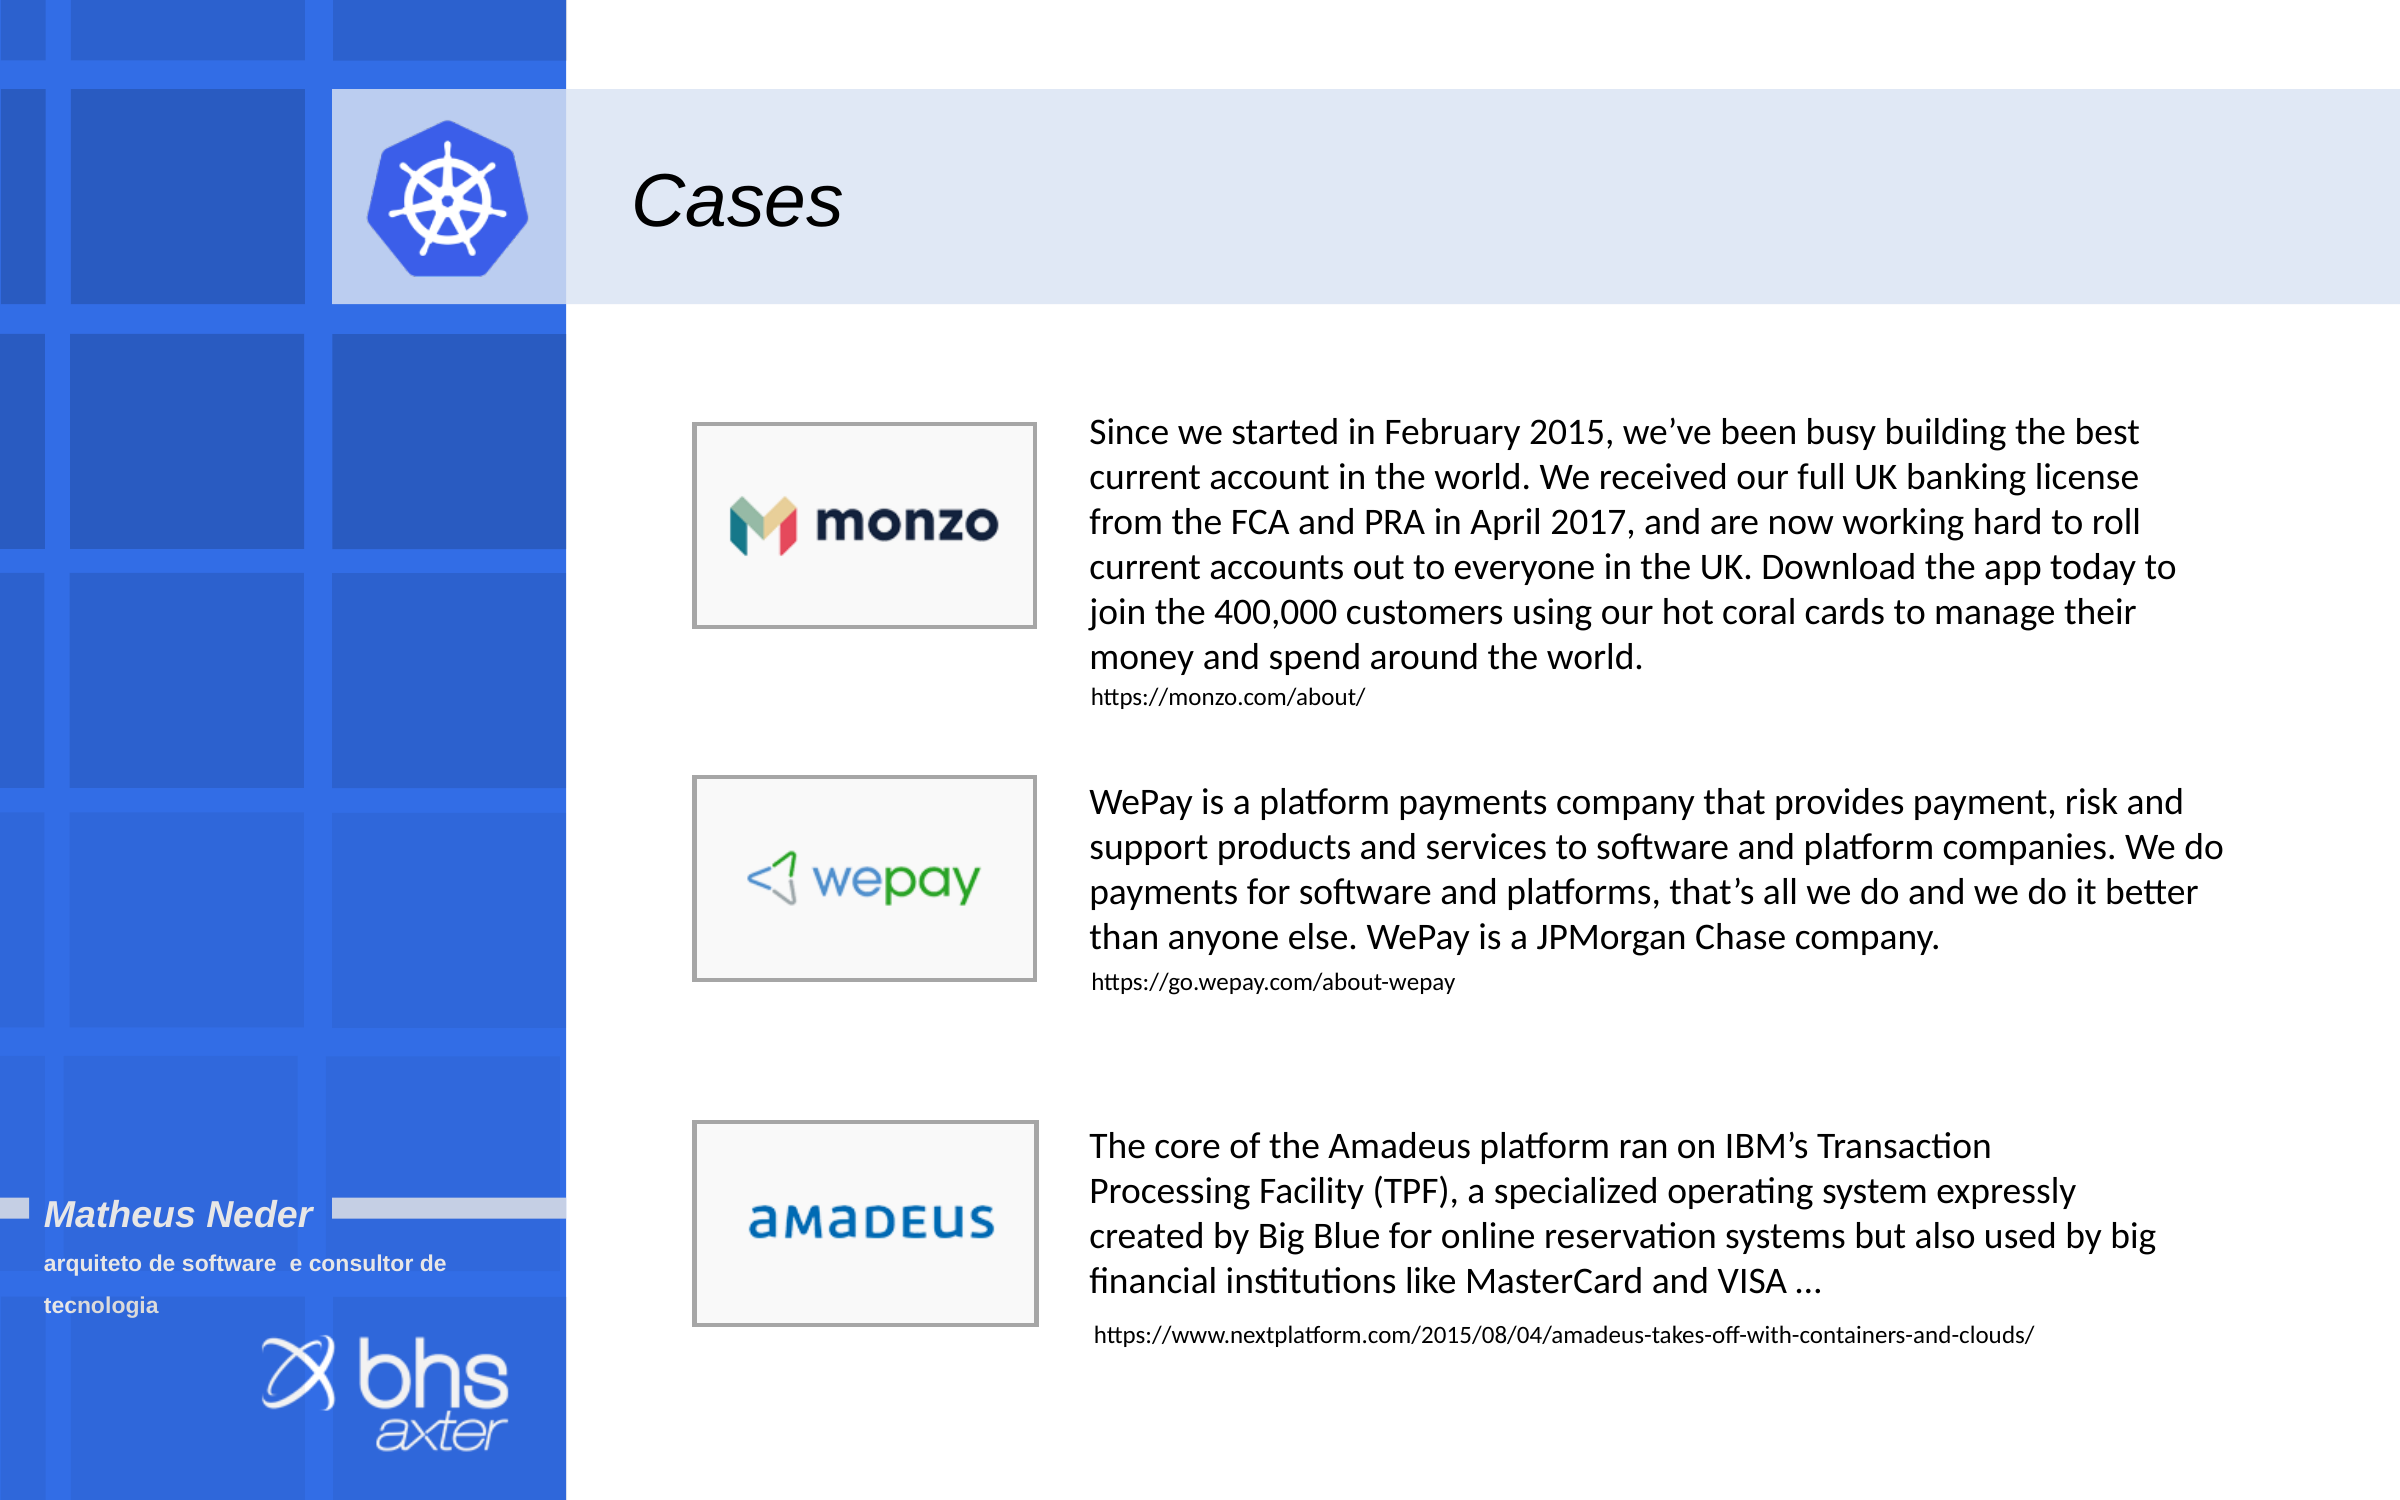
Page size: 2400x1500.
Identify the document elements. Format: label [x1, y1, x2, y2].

picture [696, 779, 1033, 978]
picture [696, 426, 1033, 625]
text_box [0, 0, 2400, 1500]
picture [696, 1124, 1035, 1323]
